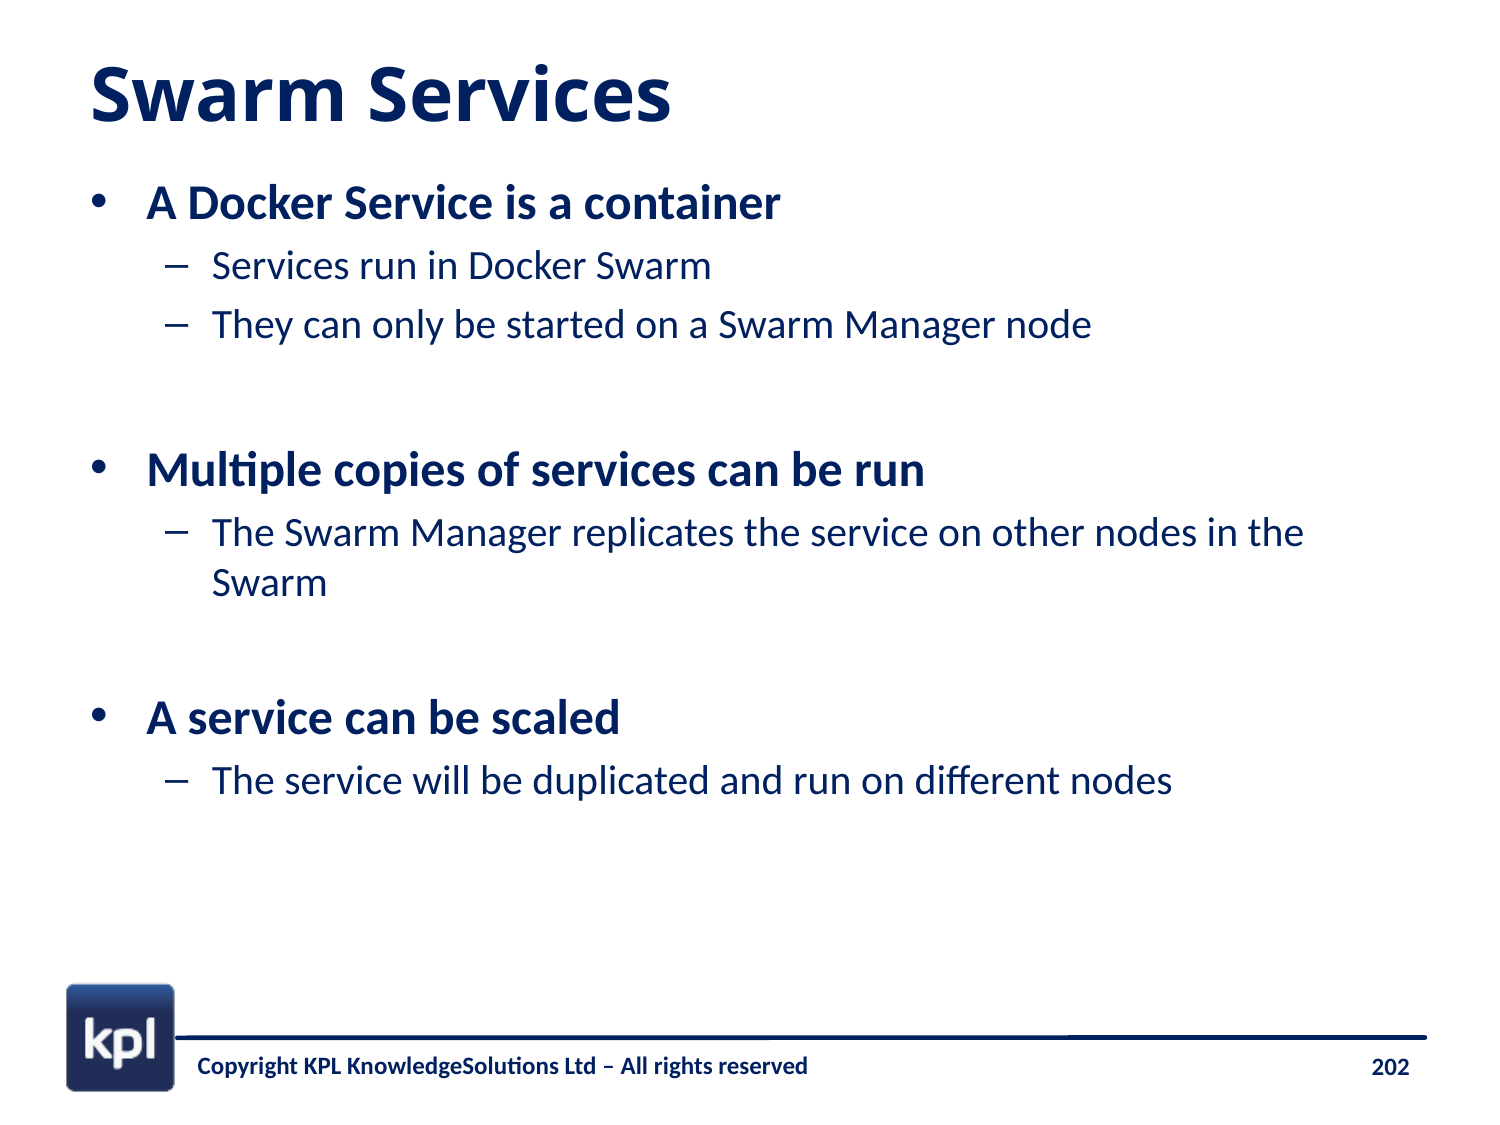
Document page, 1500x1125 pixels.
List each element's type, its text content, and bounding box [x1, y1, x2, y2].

text_box Copyright KPL KnowledgeSolutions Ltd – All rights reserved [182, 1042, 1128, 1088]
title Swarm Services [75, 45, 1471, 138]
picture [62, 980, 178, 1095]
list A Docker Service is a container Services run in Docker Swarm They can only be started on a Swarm Manager node Multiple copies of services can be run The Swarm Manager replicates the service on other nodes in the Swarm A service can be scaled The service will be duplicated and run on different nodes [75, 162, 1425, 1013]
slide_number 202 [987, 1042, 1425, 1103]
